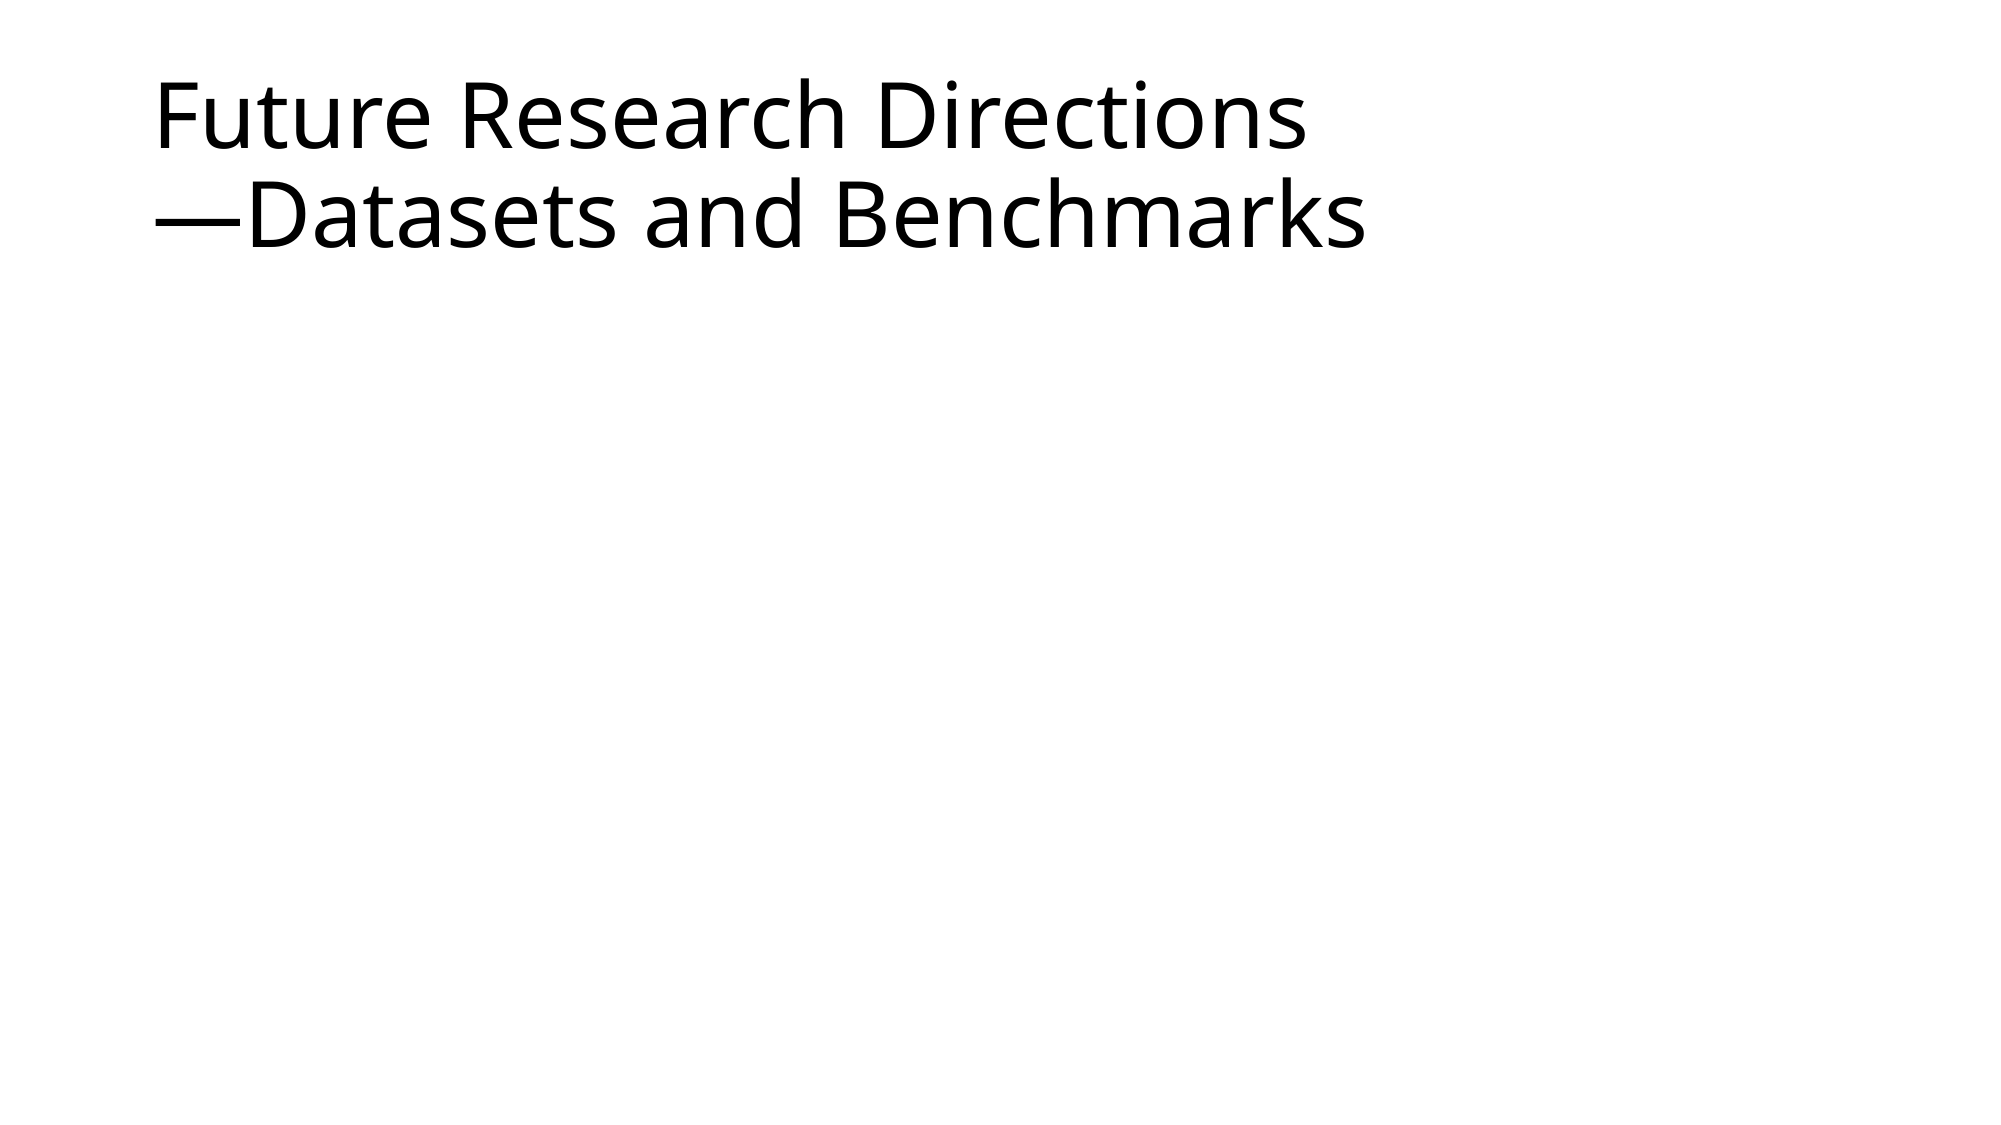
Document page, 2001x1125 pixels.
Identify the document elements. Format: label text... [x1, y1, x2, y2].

title Future Research Directions —Datasets and Benchmarks [137, 59, 1863, 278]
